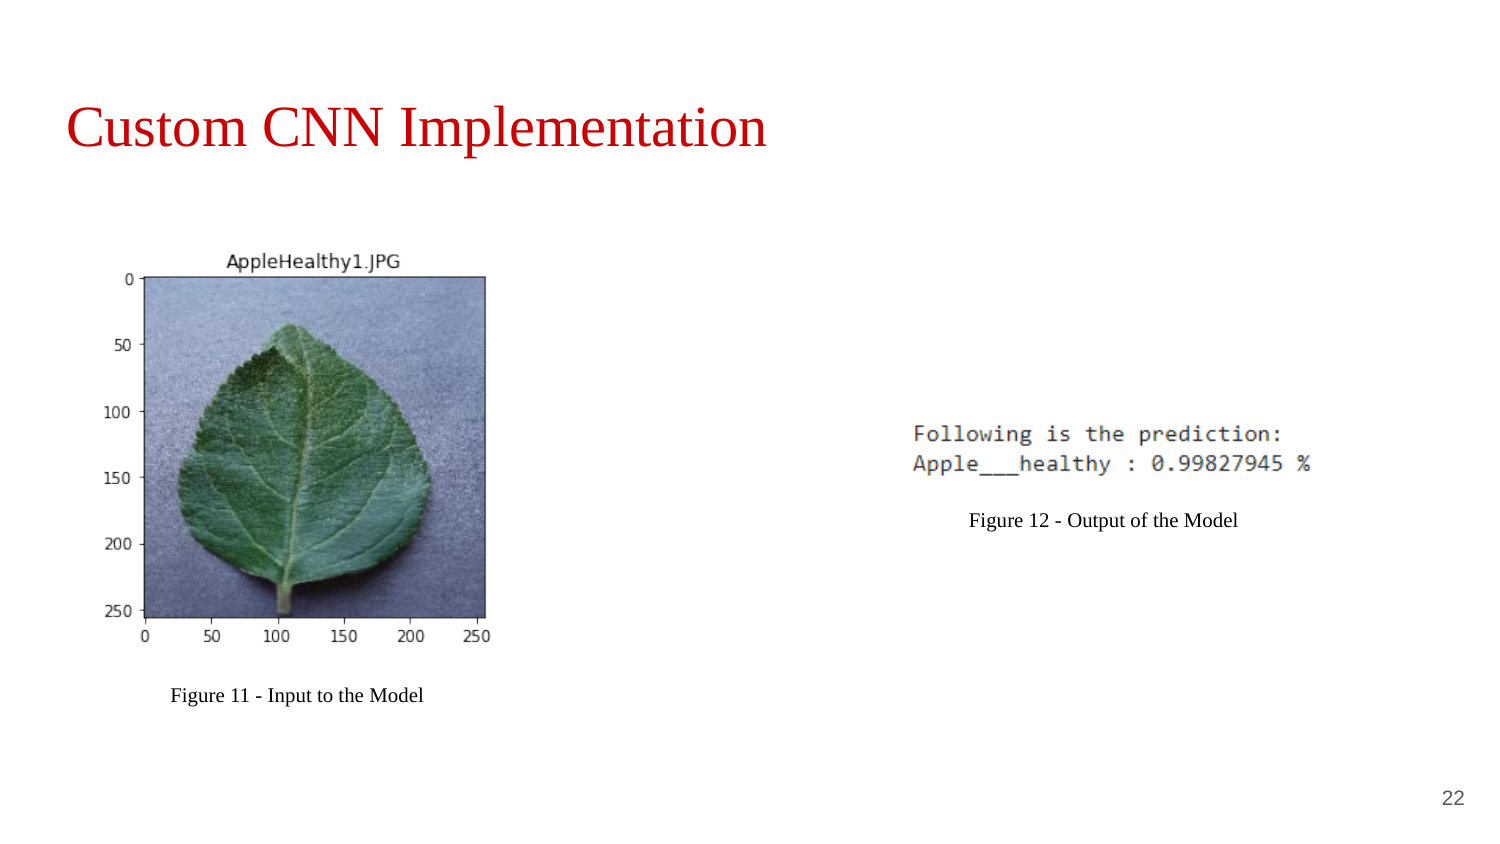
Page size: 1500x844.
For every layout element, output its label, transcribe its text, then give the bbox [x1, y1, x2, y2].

text_box Figure 12 - Output of the Model [857, 479, 1350, 547]
picture [911, 416, 1397, 480]
title Custom CNN Implementation [51, 72, 1449, 167]
picture [92, 241, 502, 655]
text_box Figure 11 - Input to the Model [51, 654, 544, 722]
slide_number ‹#› [1389, 764, 1480, 830]
